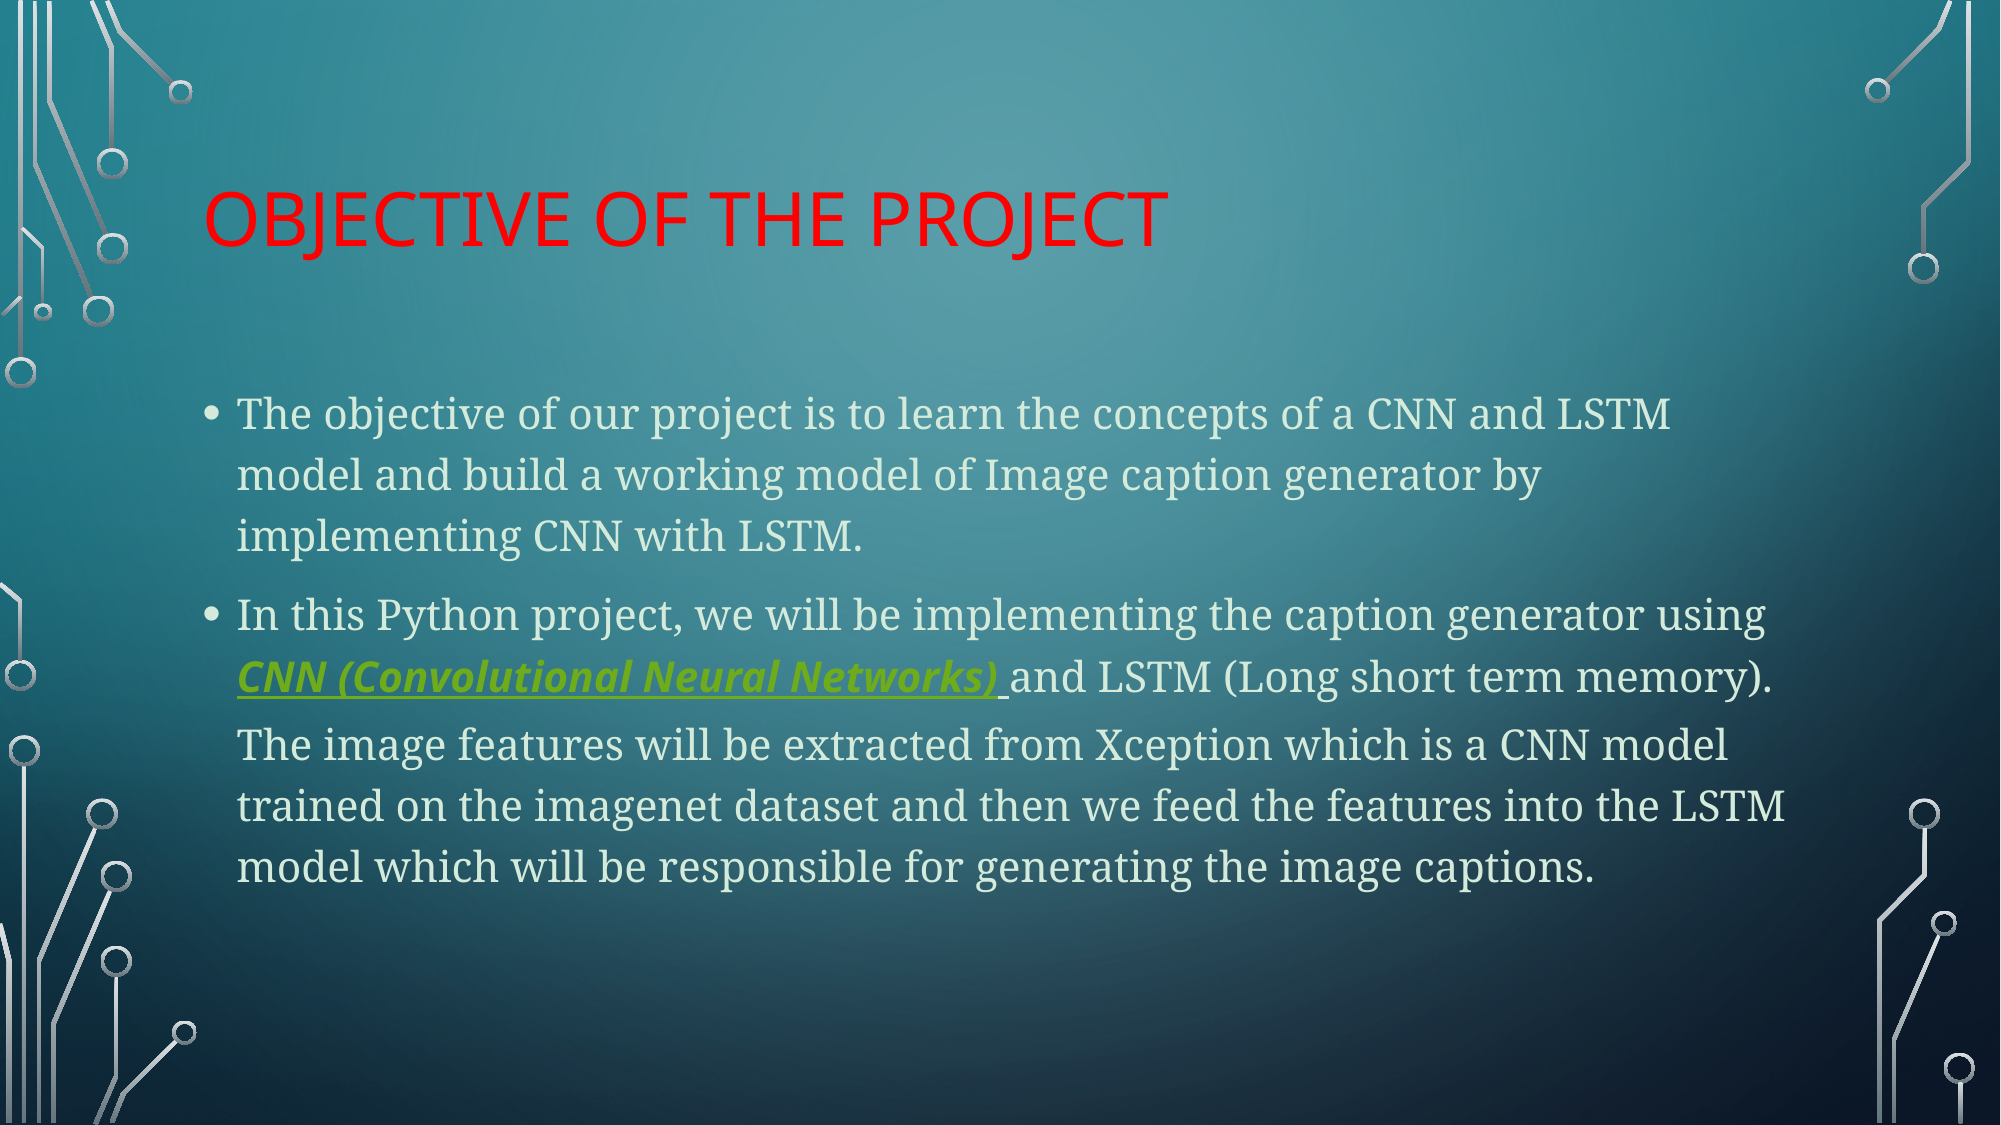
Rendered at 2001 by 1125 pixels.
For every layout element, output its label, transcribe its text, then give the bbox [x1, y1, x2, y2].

title Objective of the project [187, 101, 1813, 344]
list The objective of our project is to learn the concepts of a CNN and LSTM model and build a working model of Image caption generator by implementing CNN with LSTM. In this Python project, we will be implementing the caption generator using CNN (Convolutional Neural Networks) and LSTM (Long short term memory). The image features will be extracted from Xception which is a CNN model trained on the imagenet dataset and then we feed the features into the LSTM model which will be responsible for generating the image captions. [187, 369, 1813, 950]
